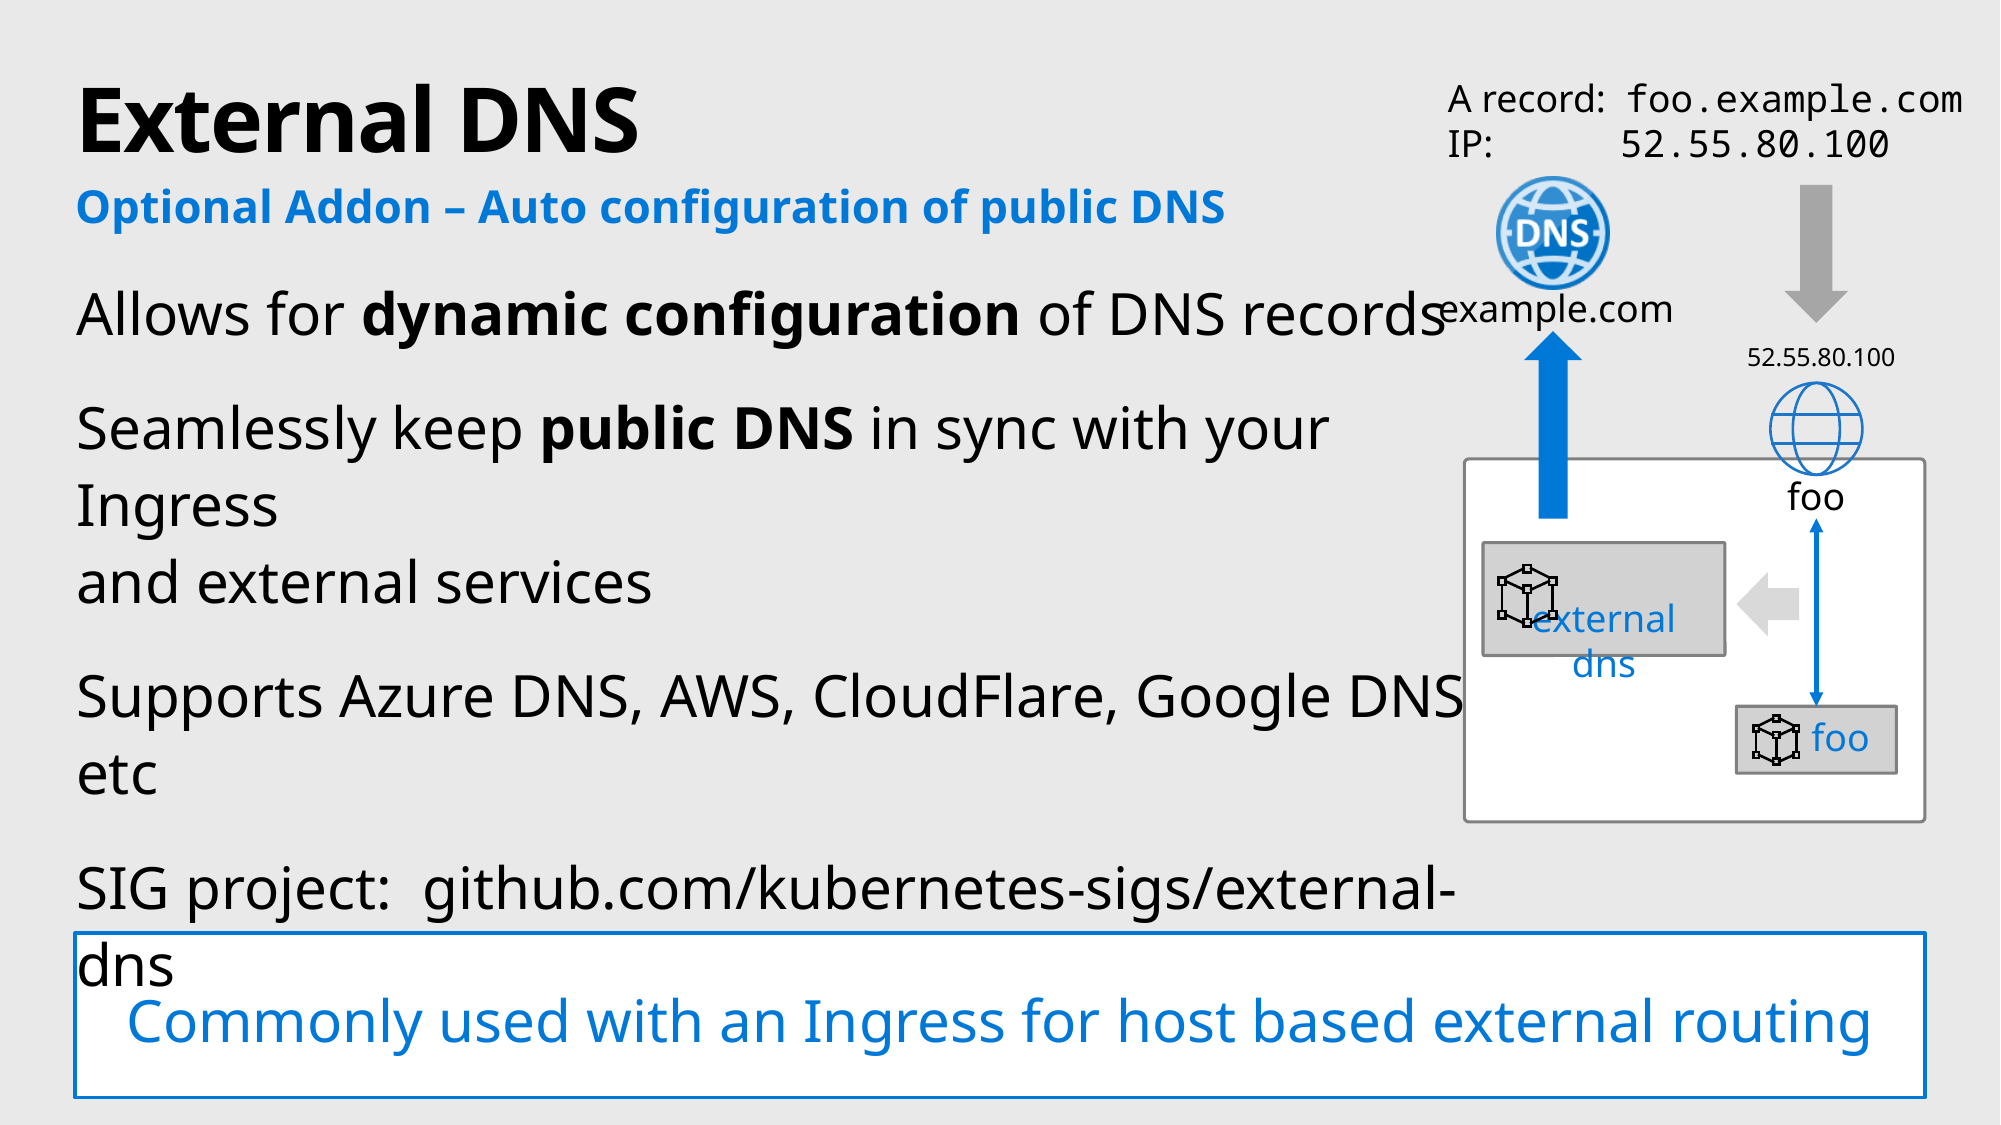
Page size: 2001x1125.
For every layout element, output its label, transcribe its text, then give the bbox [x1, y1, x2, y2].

text_box A record: foo.example.com IP: 52.55.80.100 [1447, 75, 1964, 166]
text_box example.com [1438, 285, 1675, 331]
title External DNS [75, 75, 902, 173]
text_box [1782, 184, 1850, 324]
list Allows for dynamic configuration of DNS records Seamlessly keep public DNS in sync with your Ingress and external services Supports Azure DNS, AWS, CloudFlare, Google DNS etc SIG project: github.com/kubernetes-sigs/external-dns [76, 269, 1482, 888]
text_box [1483, 542, 1725, 656]
list Commonly used with an Ingress for host based external routing [75, 932, 1925, 1098]
list Optional Addon – Auto configuration of public DNS [75, 172, 1322, 283]
text_box [1735, 570, 1800, 638]
text_box [1770, 382, 1863, 473]
text_box 52.55.80.100 [1732, 334, 1911, 379]
picture [1496, 176, 1610, 290]
text_box [1522, 331, 1584, 520]
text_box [1736, 706, 1897, 774]
text_box [1463, 458, 1926, 823]
text_box foo [1787, 473, 1846, 519]
